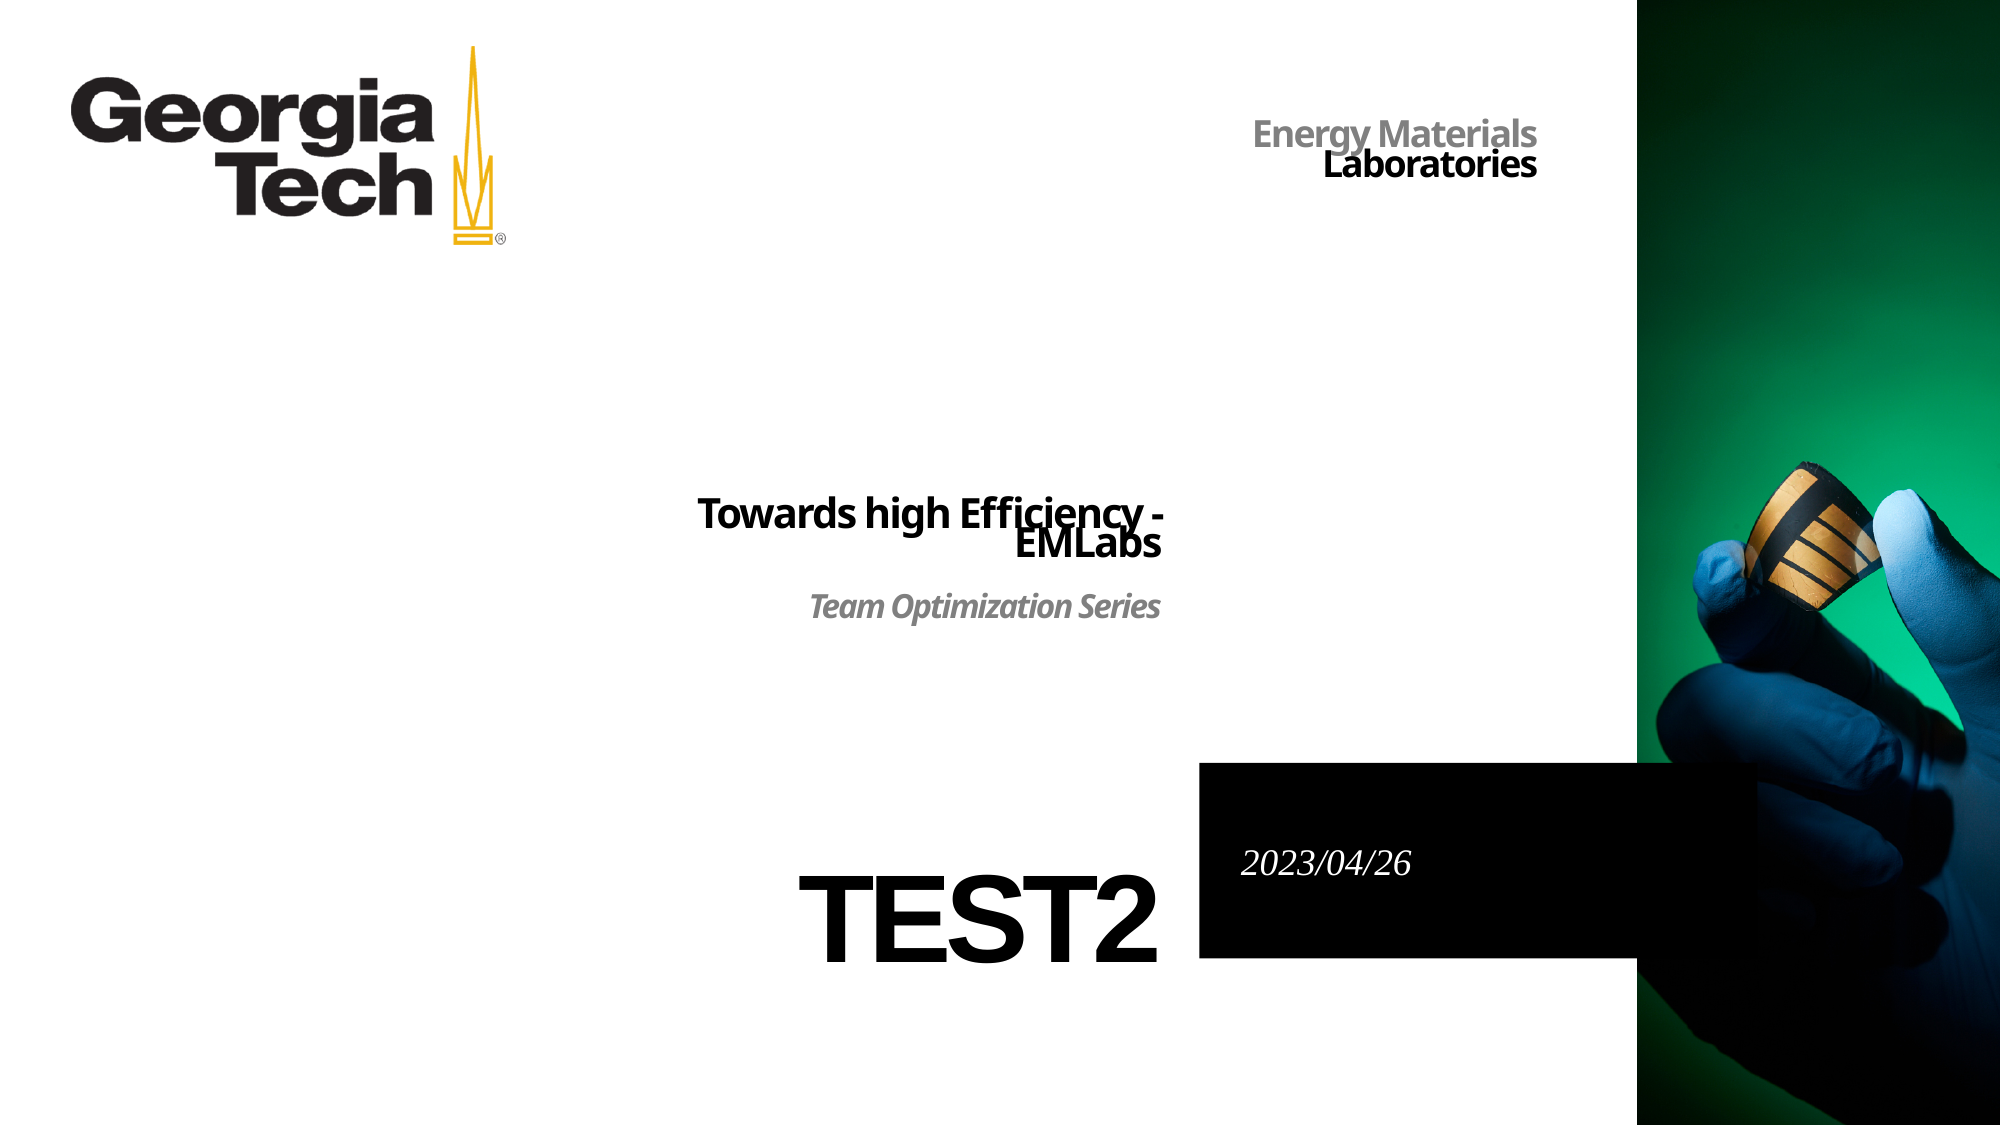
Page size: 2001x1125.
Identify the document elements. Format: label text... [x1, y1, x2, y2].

picture [1907, 620, 1917, 626]
title test2 [47, 712, 1163, 988]
subtitle 2023/04/26 [1199, 762, 1758, 959]
picture [47, 24, 530, 267]
picture [1637, 0, 2000, 1125]
